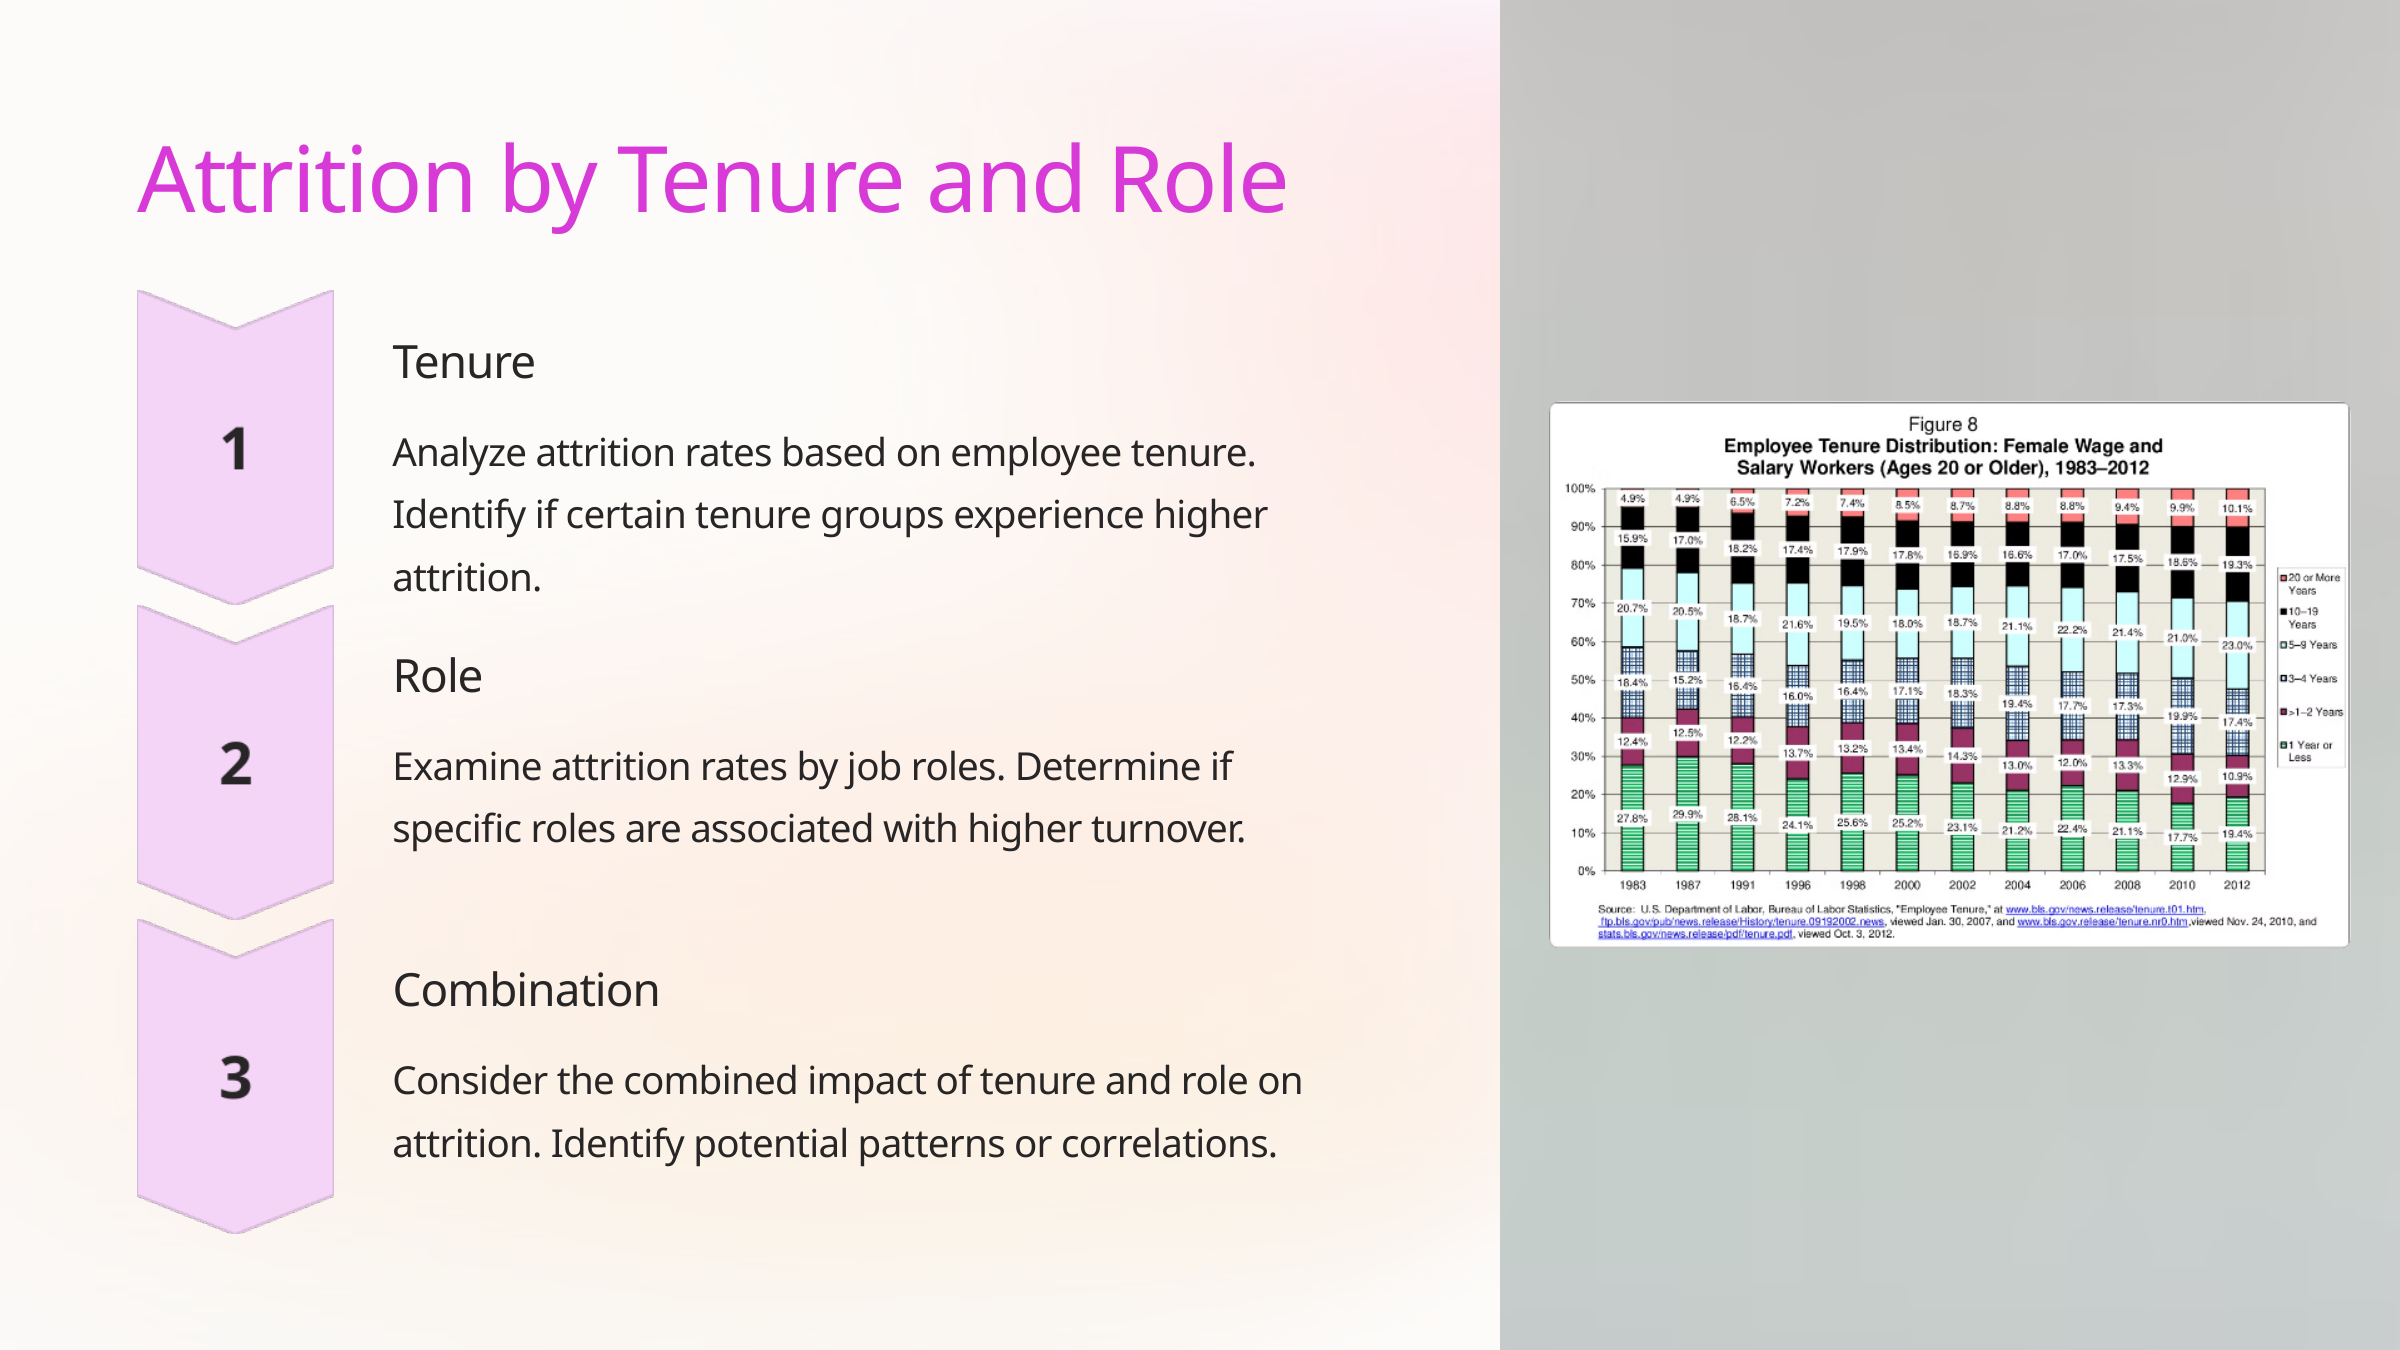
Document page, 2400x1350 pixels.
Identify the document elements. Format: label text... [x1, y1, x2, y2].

text_box Attrition by Tenure and Role [137, 116, 1271, 232]
picture [1499, 0, 2400, 1350]
text_box Role [392, 644, 855, 702]
picture [137, 290, 334, 1234]
text_box Consider the combined impact of tenure and role on attrition. Identify potential patterns or correlations. [392, 1039, 1363, 1166]
text_box Tenure [392, 330, 855, 388]
text_box Examine attrition rates by job roles. Determine if specific roles are associated with higher turnover. [392, 725, 1363, 852]
text_box Analyze attrition rates based on employee tenure. Identify if certain tenure groups experience higher attrition. [392, 411, 1363, 538]
text_box Combination [392, 958, 855, 1017]
